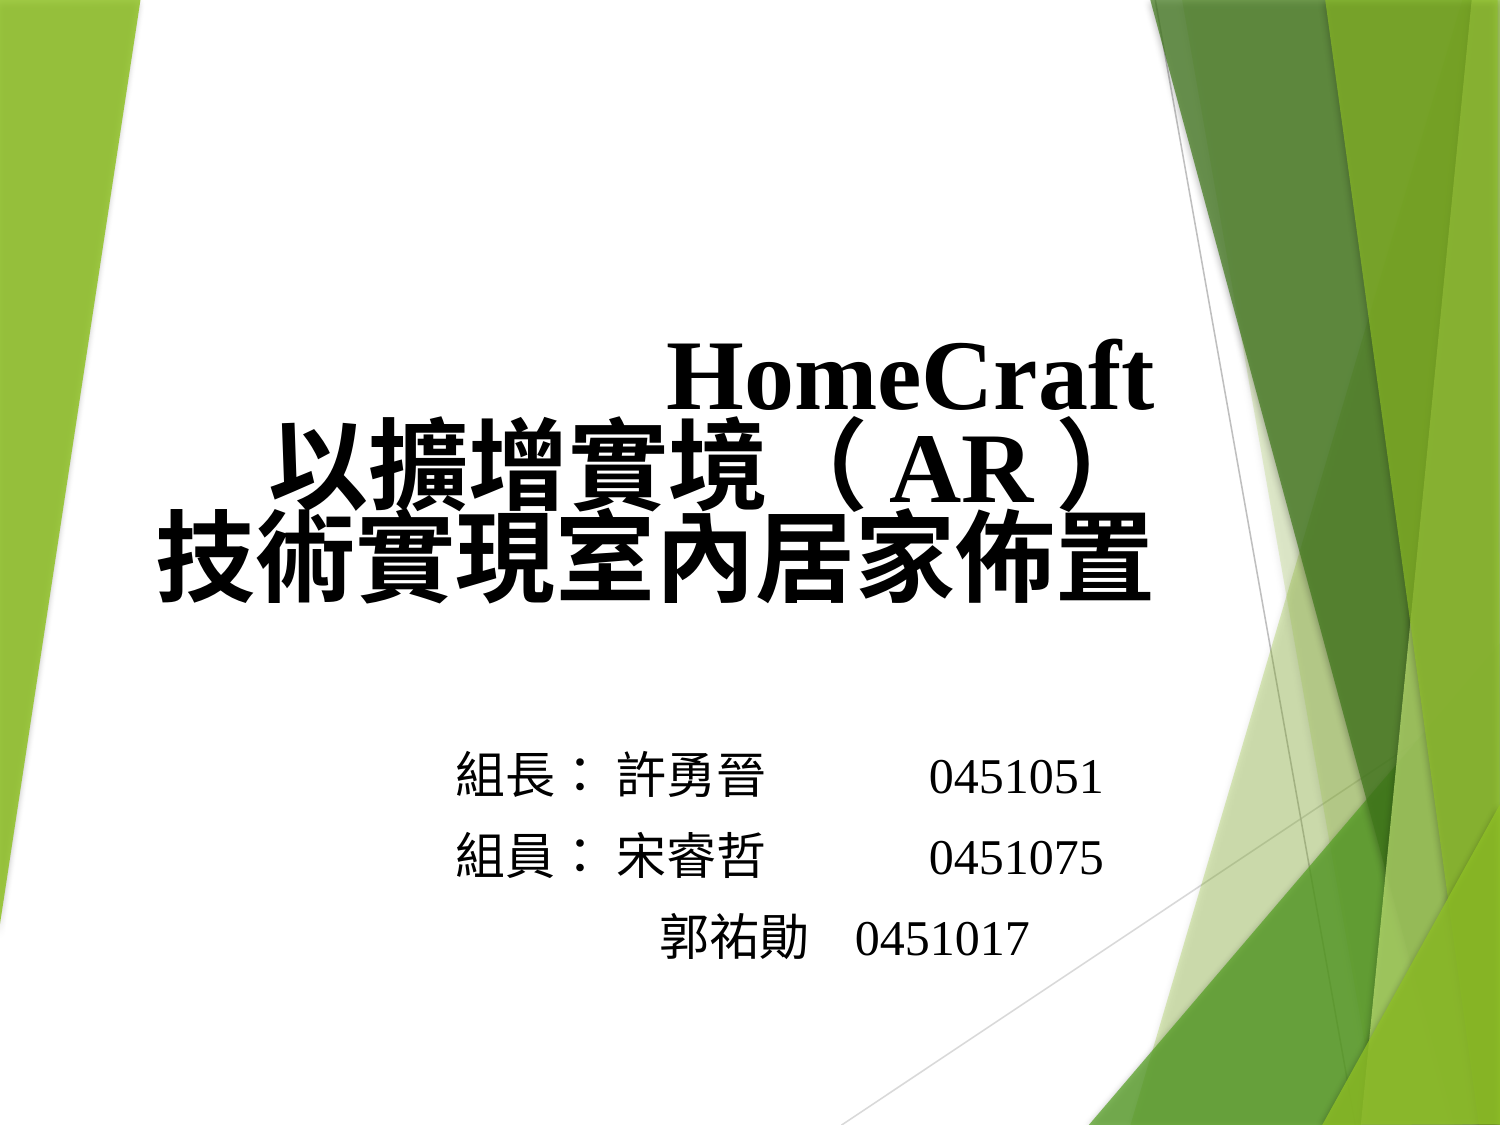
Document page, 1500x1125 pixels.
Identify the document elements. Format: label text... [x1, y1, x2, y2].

subtitle 組長： 許勇晉 0451051 組員： 宋睿哲 0451075 郭祐勛 0451017 [125, 736, 1119, 1032]
title HomeCraft 以擴增實境（AR） 技術實現室內居家佈置 [77, 272, 1171, 623]
